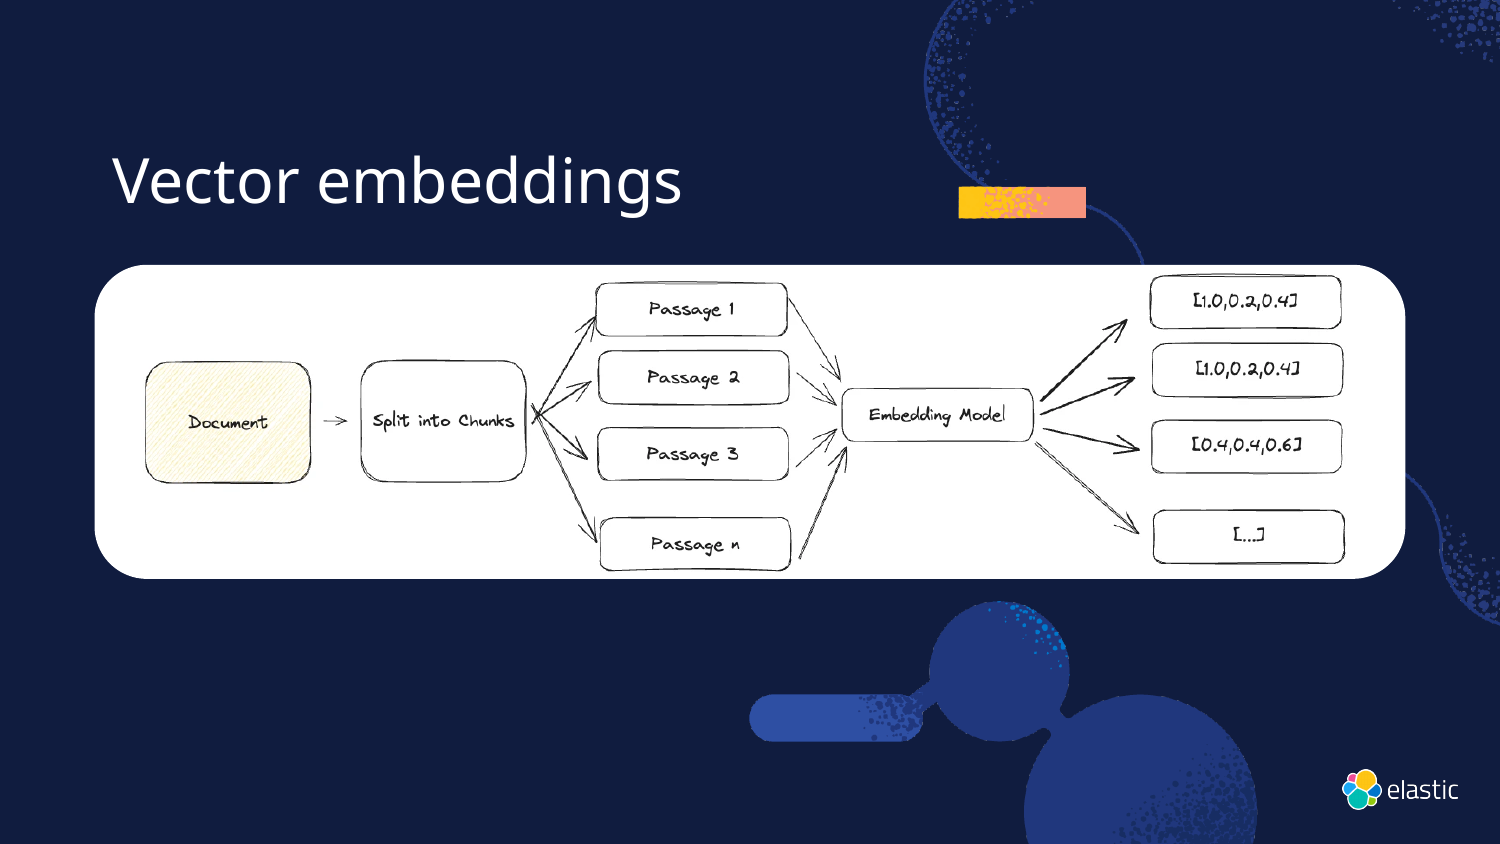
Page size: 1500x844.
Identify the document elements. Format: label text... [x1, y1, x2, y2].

title Vector embeddings [112, 83, 1300, 217]
picture [0, 0, 1500, 844]
